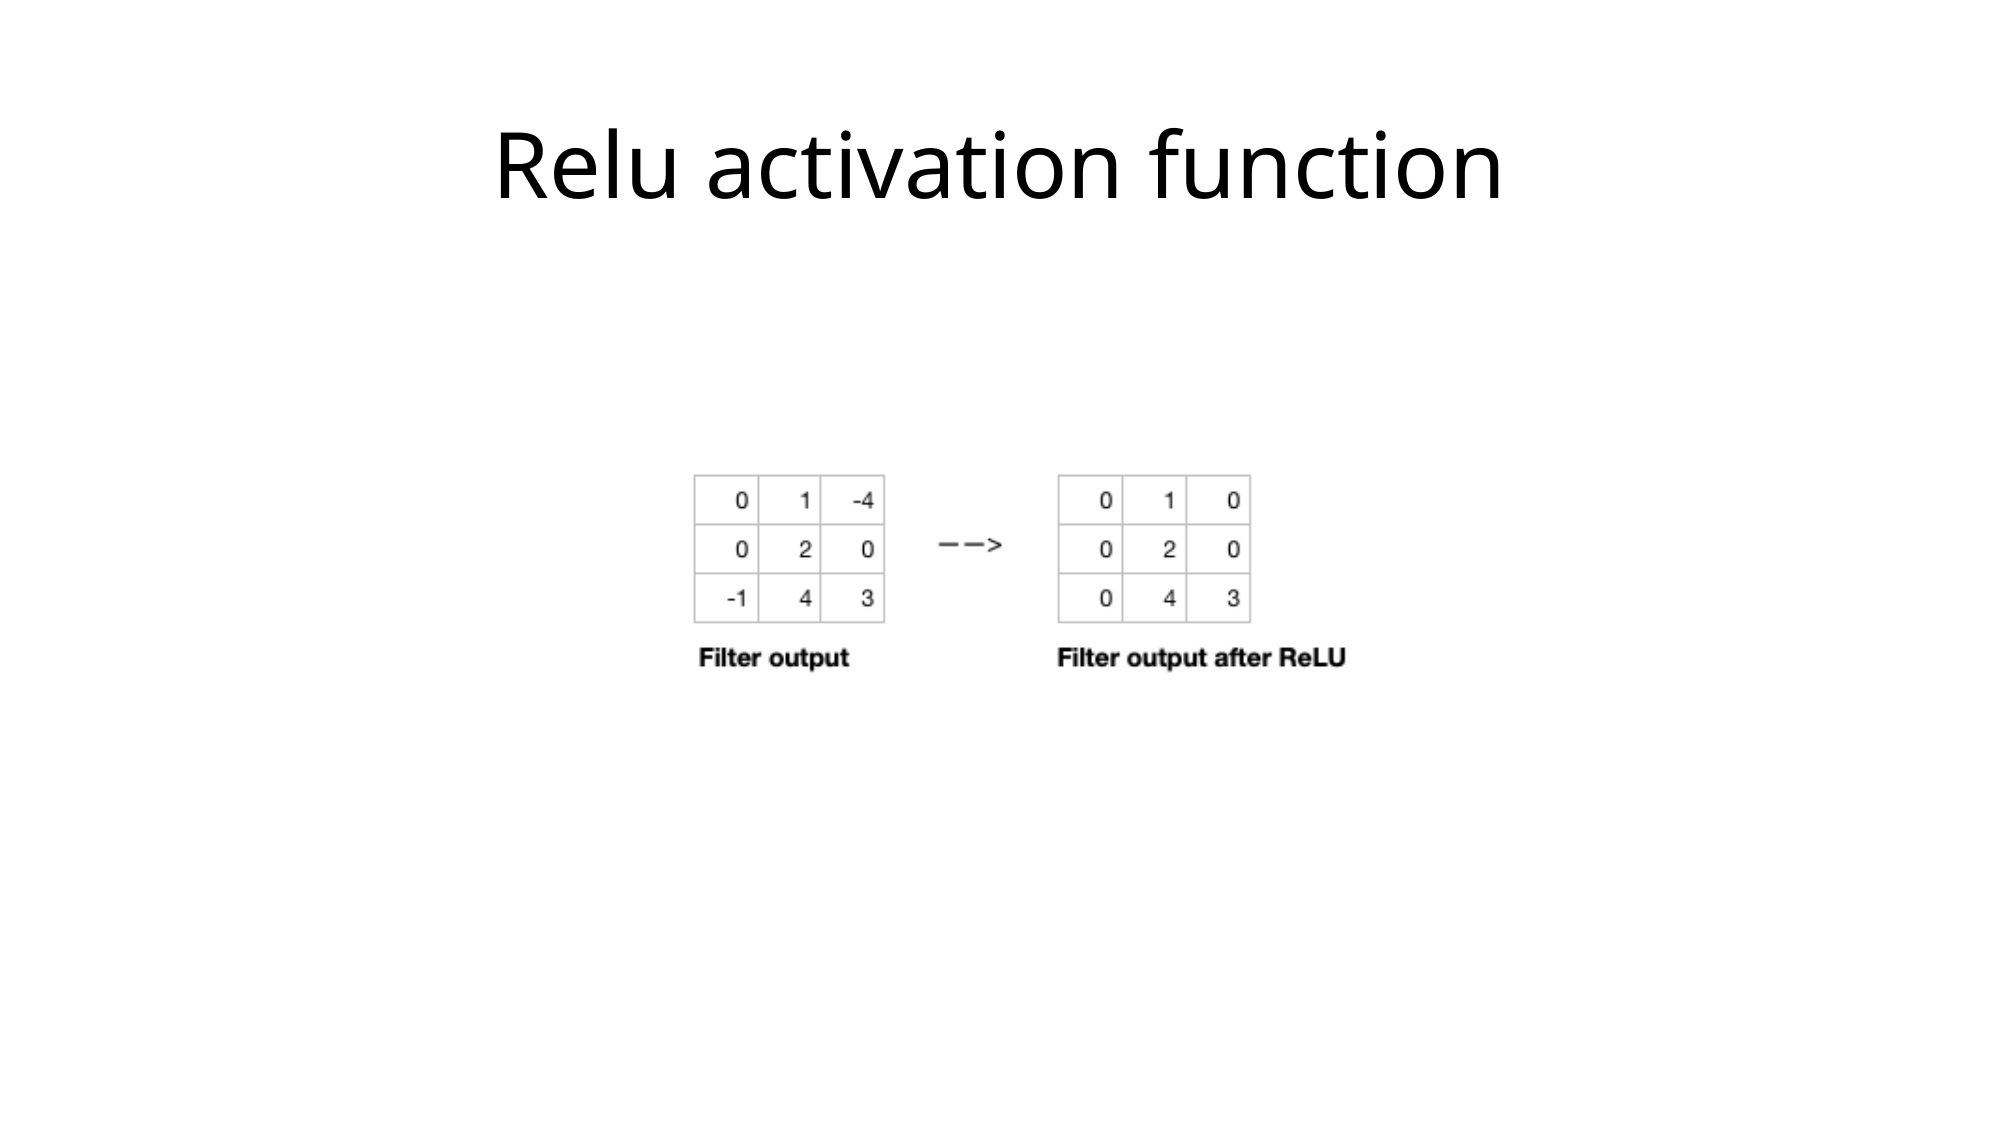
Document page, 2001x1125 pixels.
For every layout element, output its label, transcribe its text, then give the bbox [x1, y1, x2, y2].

picture [619, 413, 1381, 712]
title Relu activation function [137, 59, 1863, 278]
